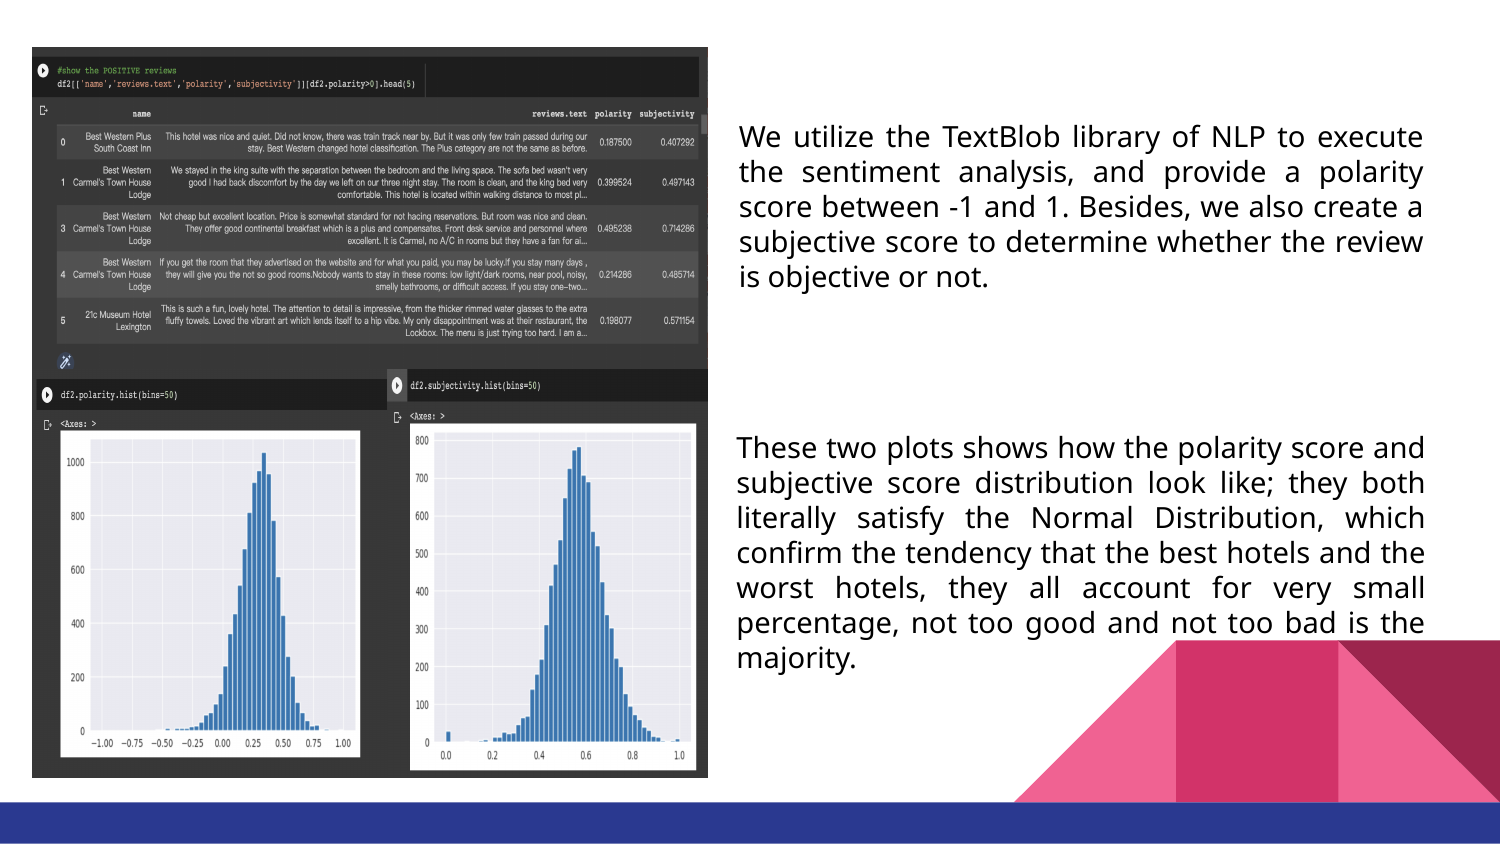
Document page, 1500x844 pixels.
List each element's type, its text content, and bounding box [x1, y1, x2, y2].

text_box These two plots shows how the polarity score and subjective score distribution look like; they both literally satisfy the Normal Distribution, which confirm the tendency that the best hotels and the worst hotels, they all account for very small percentage, not too good and not too bad is the majority. [721, 414, 1442, 690]
picture [32, 47, 708, 779]
text_box We utilize the TextBlob library of NLP to execute the sentiment analysis, and provide a polarity score between -1 and 1. Besides, we also create a subjective score to determine whether the review is objective or not. [723, 103, 1440, 308]
